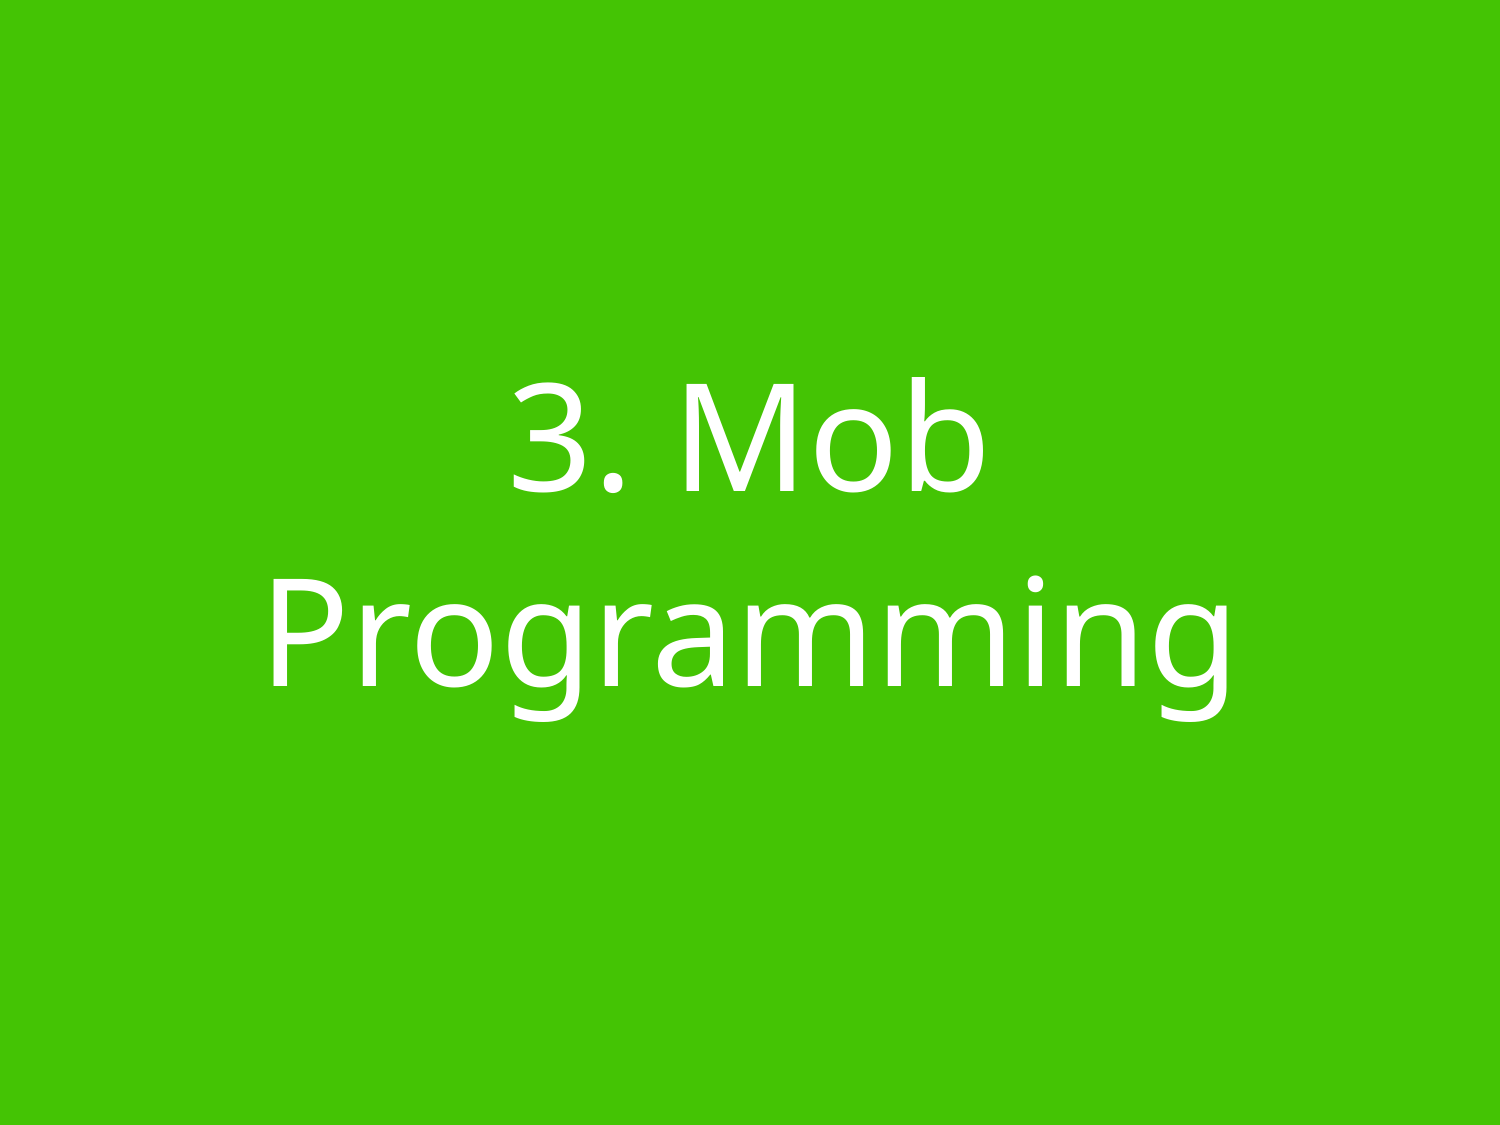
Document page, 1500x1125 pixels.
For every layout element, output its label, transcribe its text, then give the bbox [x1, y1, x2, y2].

title 3. Mob Programming [0, 0, 1500, 1043]
